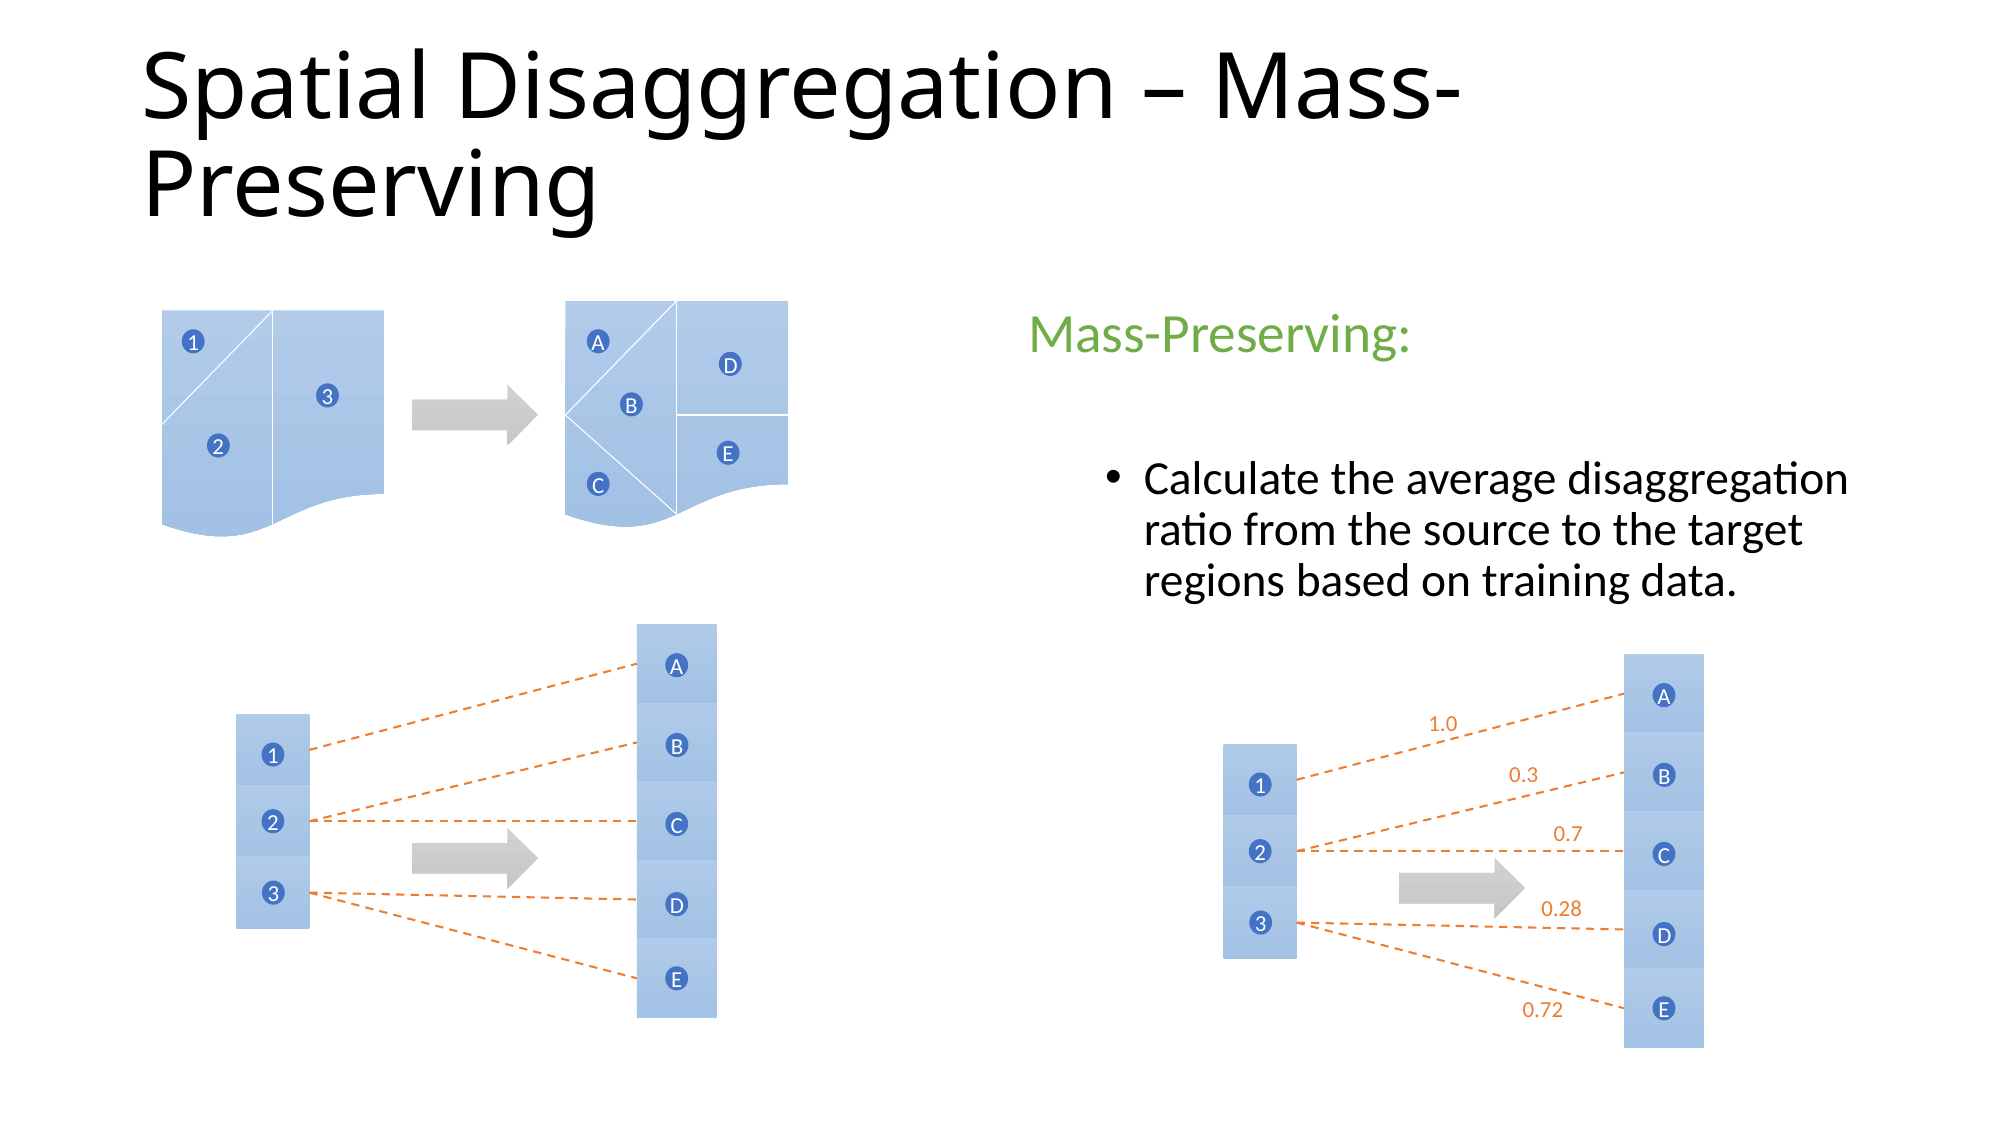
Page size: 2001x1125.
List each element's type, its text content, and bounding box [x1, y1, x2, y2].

list Mass-Preserving: Calculate the average disaggregation ratio from the source to the target regions based on training data. [1013, 297, 1868, 630]
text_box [236, 624, 717, 1018]
title Spatial Disaggregation – Mass-Preserving [126, 29, 1852, 247]
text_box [1223, 654, 1704, 1048]
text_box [161, 300, 789, 540]
